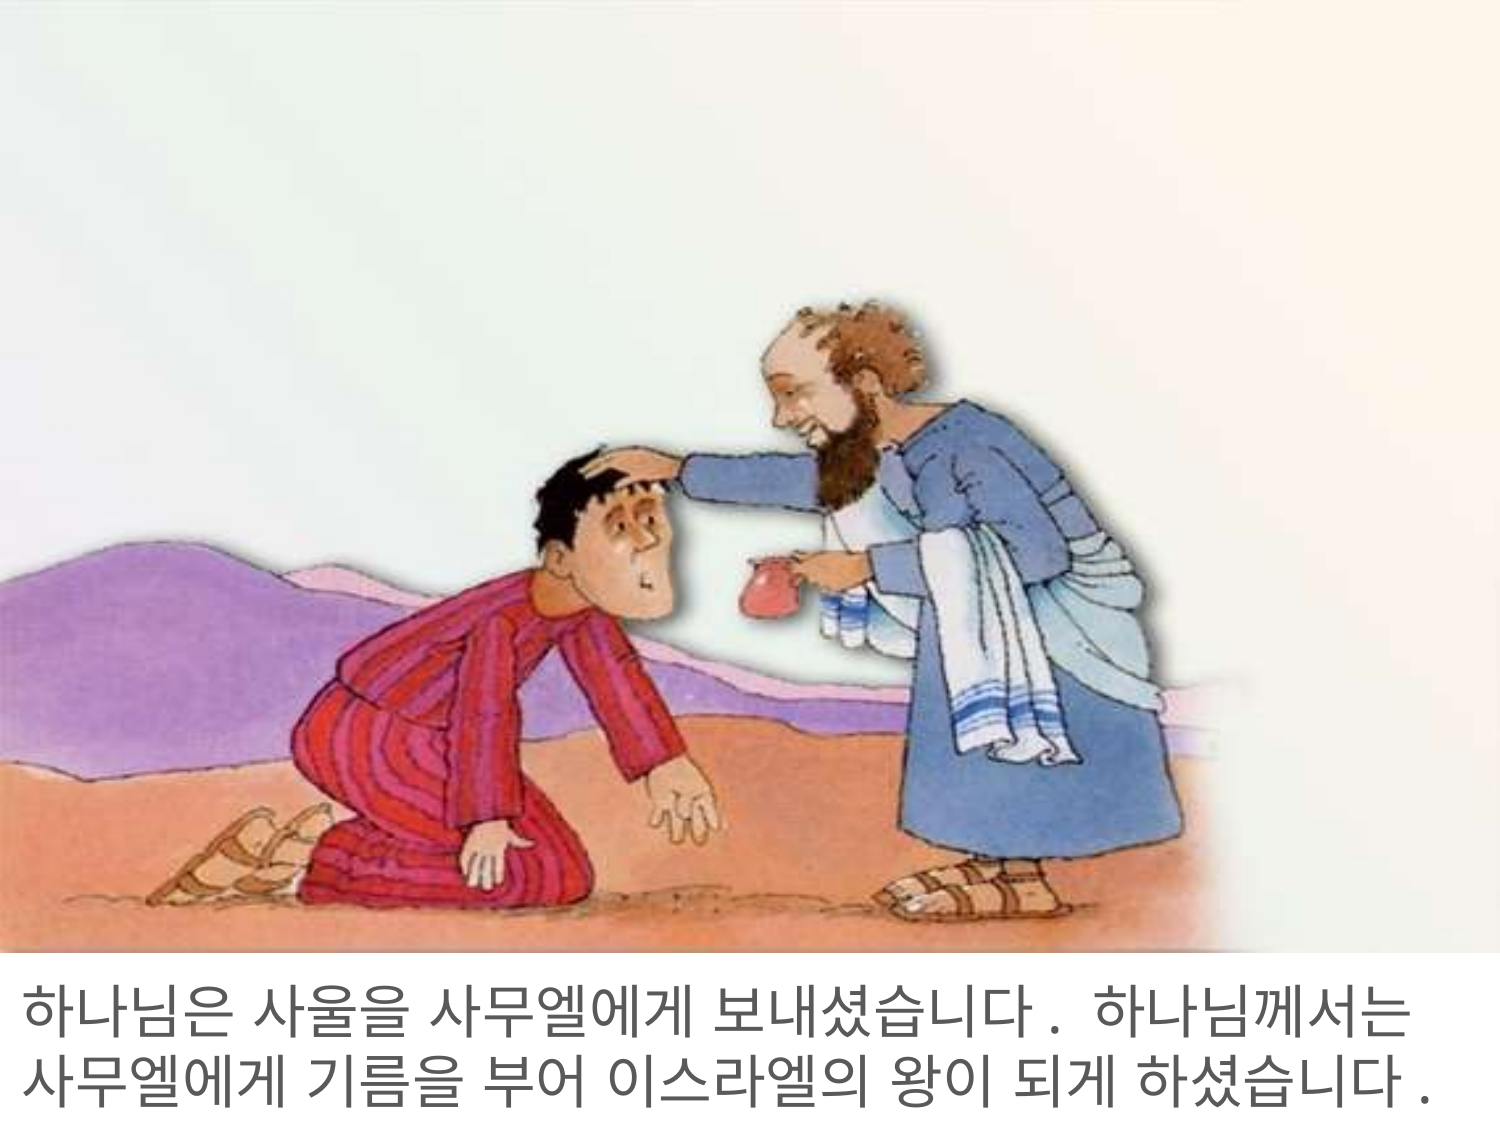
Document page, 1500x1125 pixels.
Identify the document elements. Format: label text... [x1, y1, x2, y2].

picture [0, 0, 1500, 953]
text_box 하나님은 사울을 사무엘에게 보내셨습니다. 하나님께서는 사무엘에게 기름을 부어 이스라엘의 왕이 되게 하셨습니다. [7, 967, 1493, 1123]
